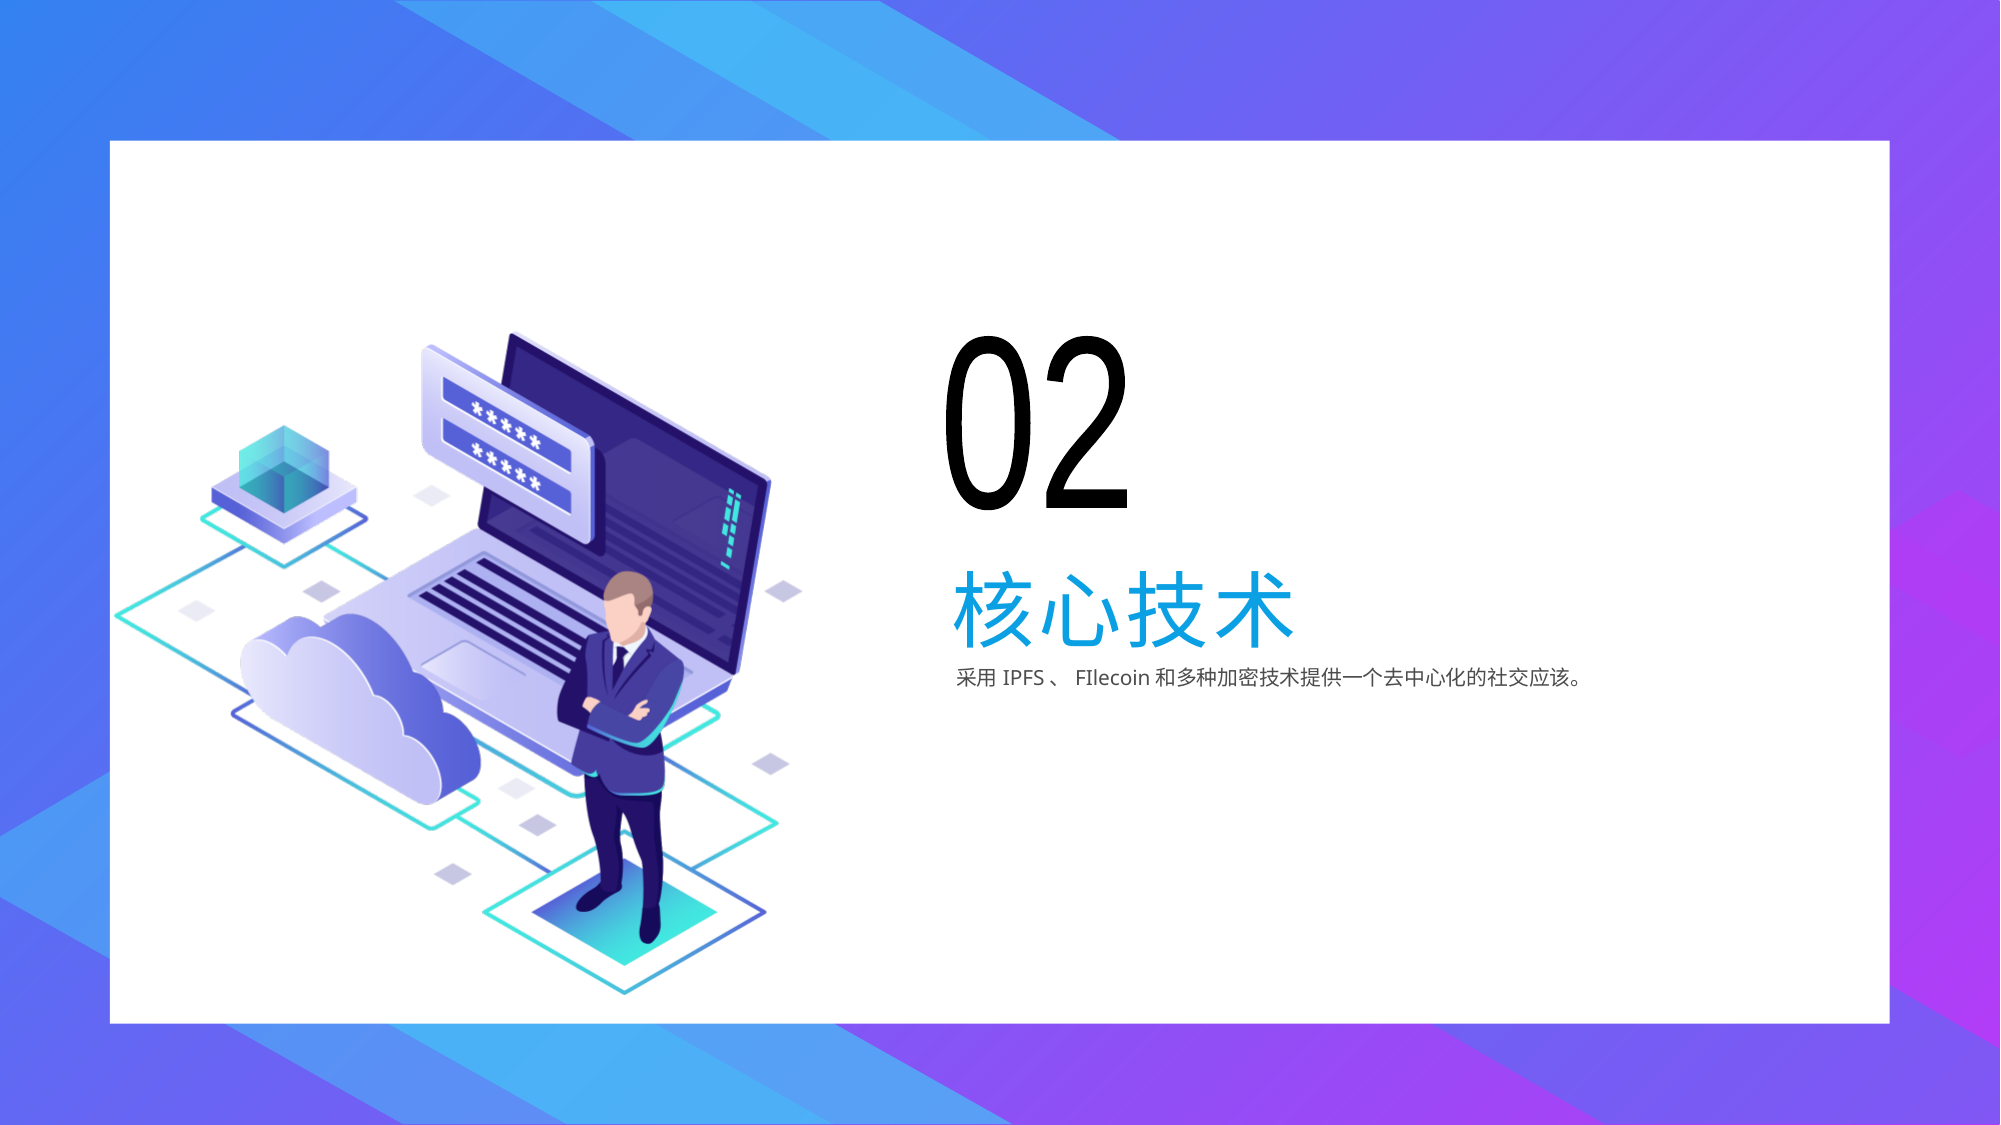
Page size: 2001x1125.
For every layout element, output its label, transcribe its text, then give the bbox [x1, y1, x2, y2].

text_box 采用IPFS、FIlecoin和多种加密技术提供一个去中心化的社交应该。 [941, 651, 1705, 697]
title 核心技术 [950, 517, 1840, 665]
picture [114, 331, 889, 995]
